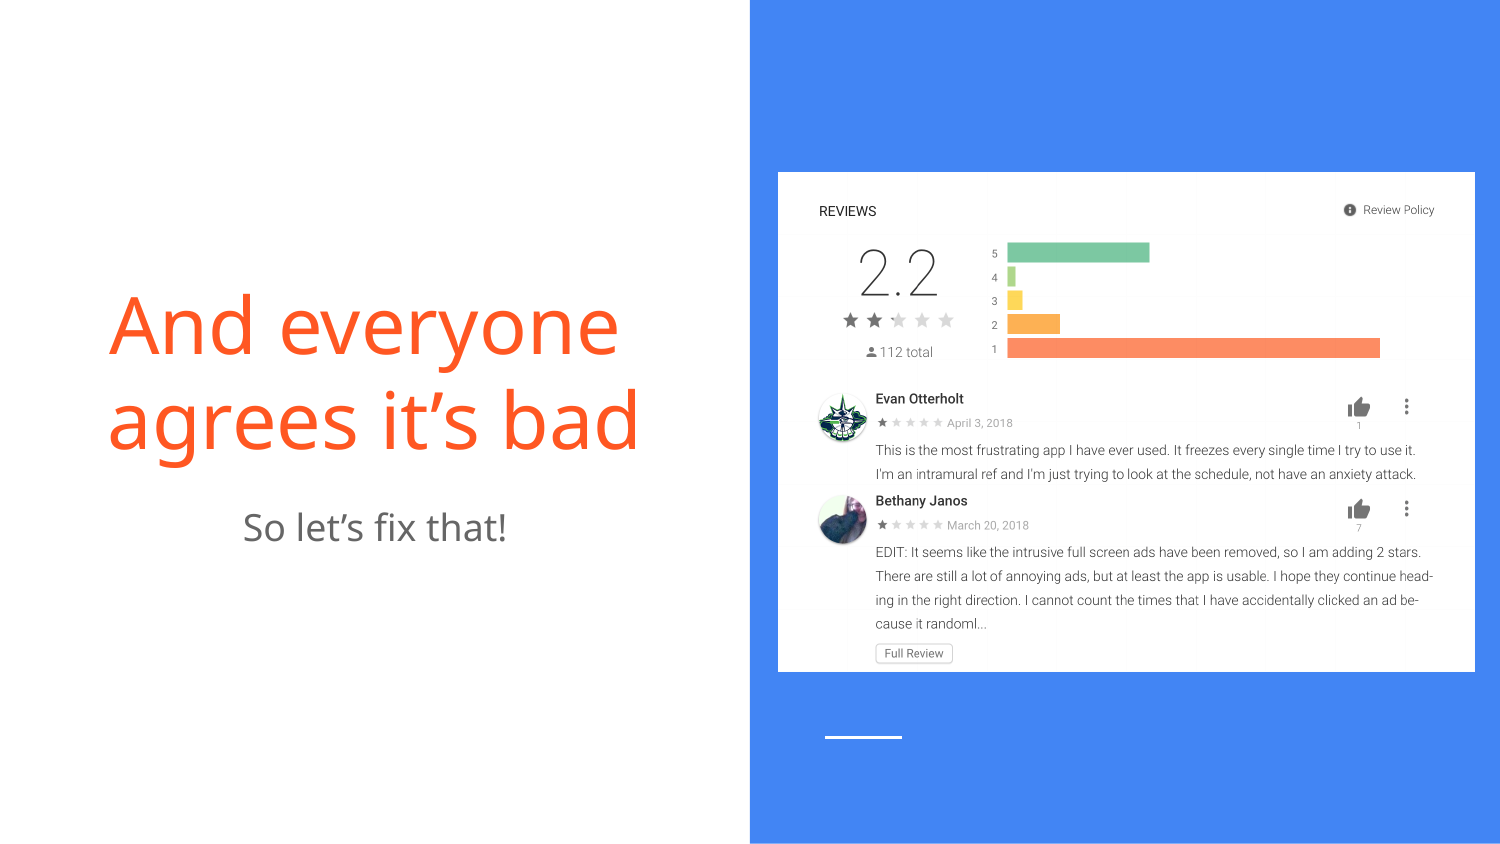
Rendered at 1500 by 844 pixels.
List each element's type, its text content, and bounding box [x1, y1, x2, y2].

subtitle So let’s fix that! [43, 489, 708, 710]
picture [778, 171, 1475, 672]
title And everyone agrees it’s bad [43, 225, 708, 481]
